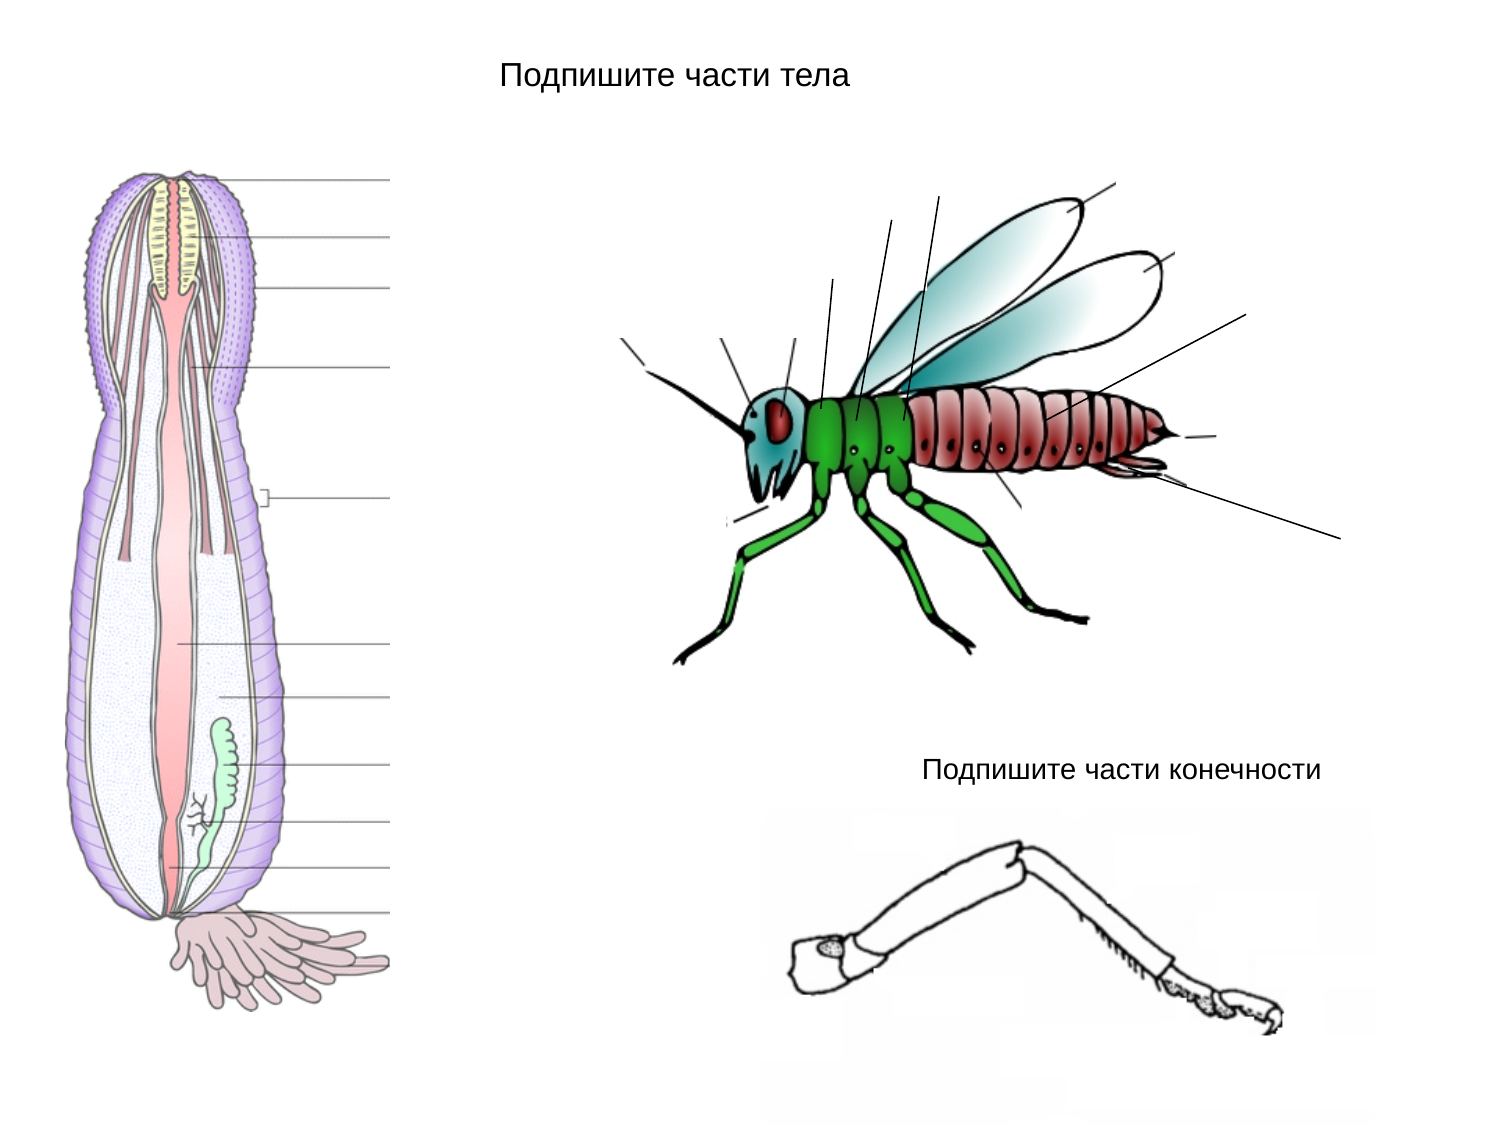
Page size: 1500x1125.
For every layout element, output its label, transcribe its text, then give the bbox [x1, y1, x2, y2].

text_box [537, 101, 1500, 752]
text_box Подпишите части конечности [820, 760, 1424, 797]
picture [761, 807, 1375, 1125]
text_box Подпишите части тела [0, 45, 1350, 102]
picture [64, 160, 391, 1012]
